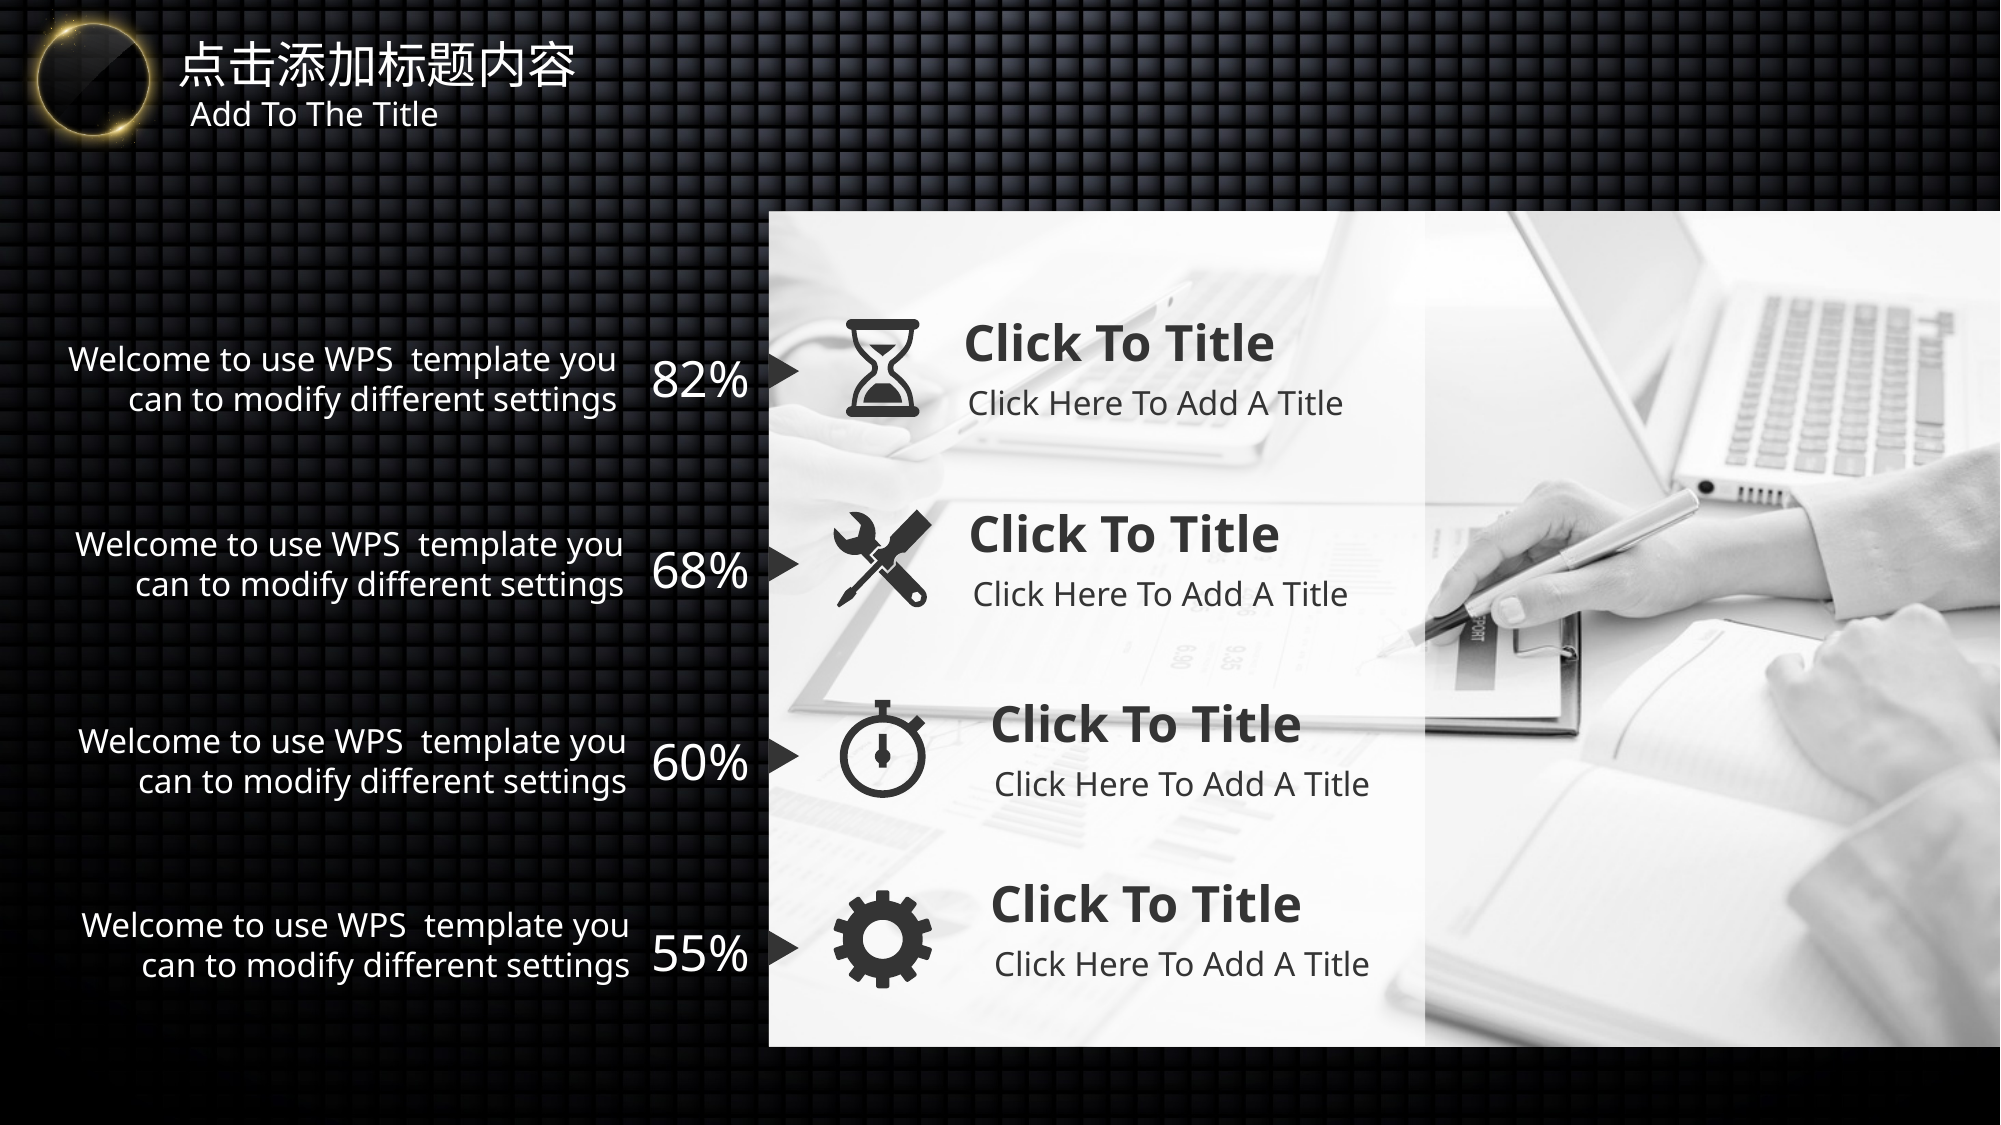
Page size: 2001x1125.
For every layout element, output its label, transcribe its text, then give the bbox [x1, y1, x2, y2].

picture [0, 0, 2000, 1125]
text_box 60% [643, 722, 765, 798]
text_box Welcome to use WPS template you can to modify different settings [32, 712, 643, 808]
text_box Welcome to use WPS template you can to modify different settings [22, 330, 633, 425]
text_box Welcome to use WPS template you can to modify different settings [35, 896, 646, 992]
text_box 55% [646, 913, 765, 989]
text_box 68% [640, 531, 765, 607]
text_box 82% [636, 340, 765, 416]
text_box Welcome to use WPS template you can to modify different settings [29, 515, 640, 611]
